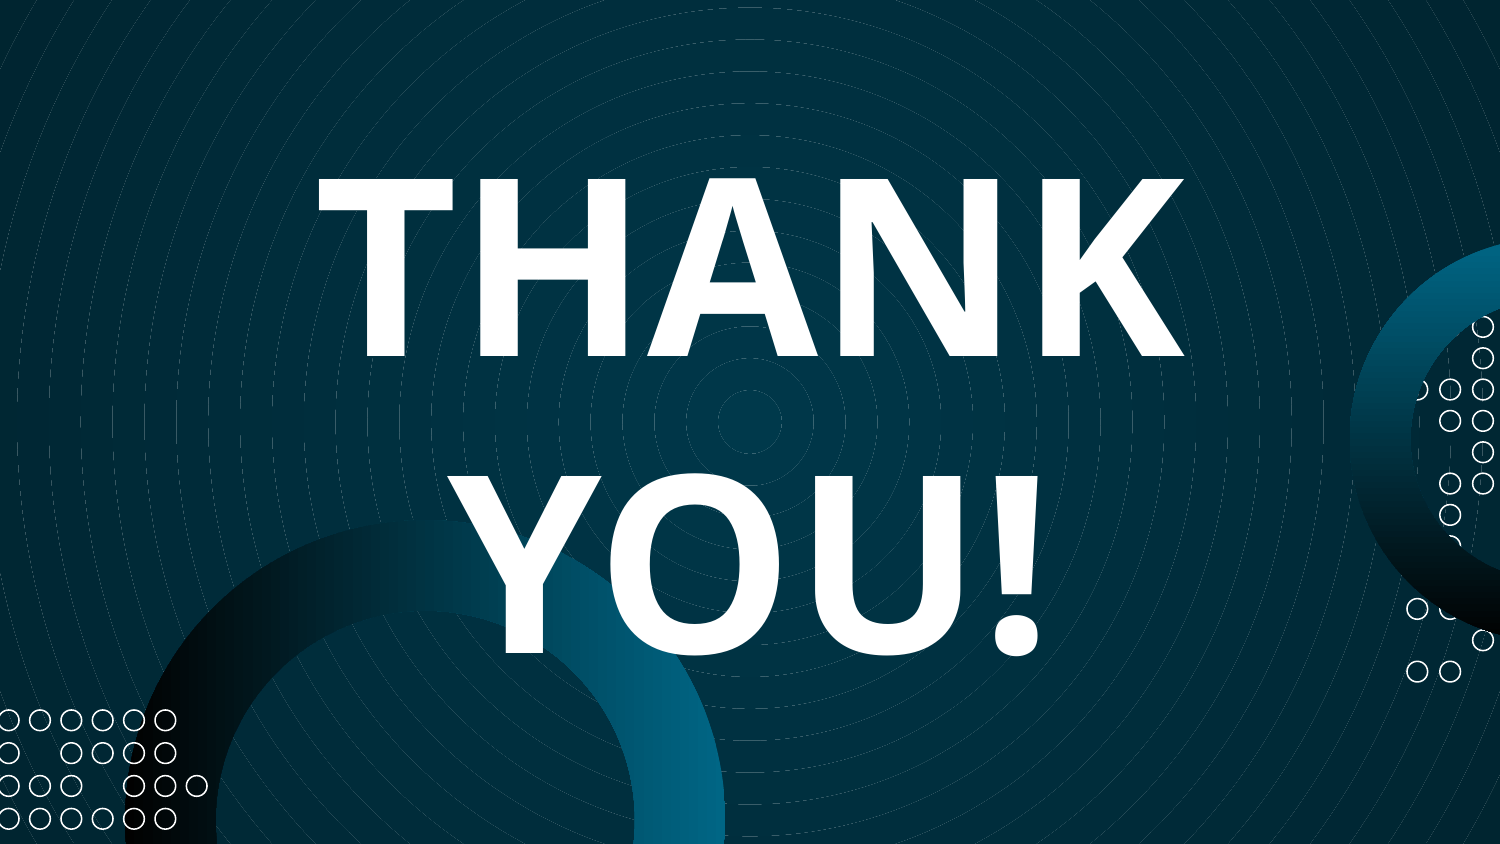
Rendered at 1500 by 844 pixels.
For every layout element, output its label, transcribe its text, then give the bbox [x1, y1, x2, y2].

title THANK YOU! [0, 147, 1500, 664]
